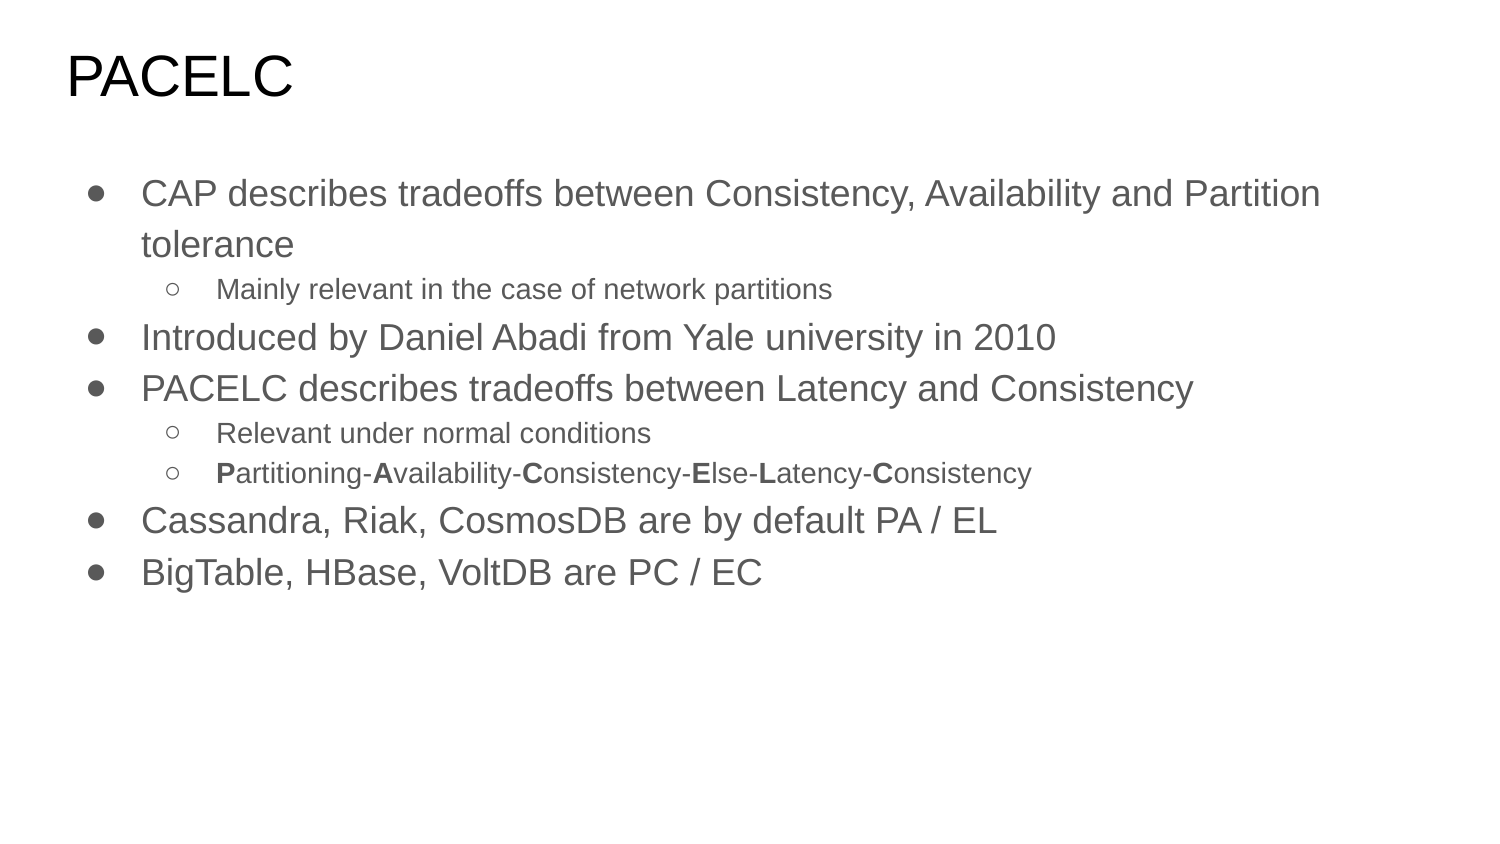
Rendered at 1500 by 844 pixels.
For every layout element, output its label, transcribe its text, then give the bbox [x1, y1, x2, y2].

list CAP describes tradeoffs between Consistency, Availability and Partition tolerance Mainly relevant in the case of network partitions Introduced by Daniel Abadi from Yale university in 2010 PACELC describes tradeoffs between Latency and Consistency Relevant under normal conditions Partitioning-Availability-Consistency-Else-Latency-Consistency Cassandra, Riak, CosmosDB are by default PA / EL BigTable, HBase, VoltDB are PC / EC [51, 147, 1449, 750]
title PACELC [51, 23, 1449, 117]
